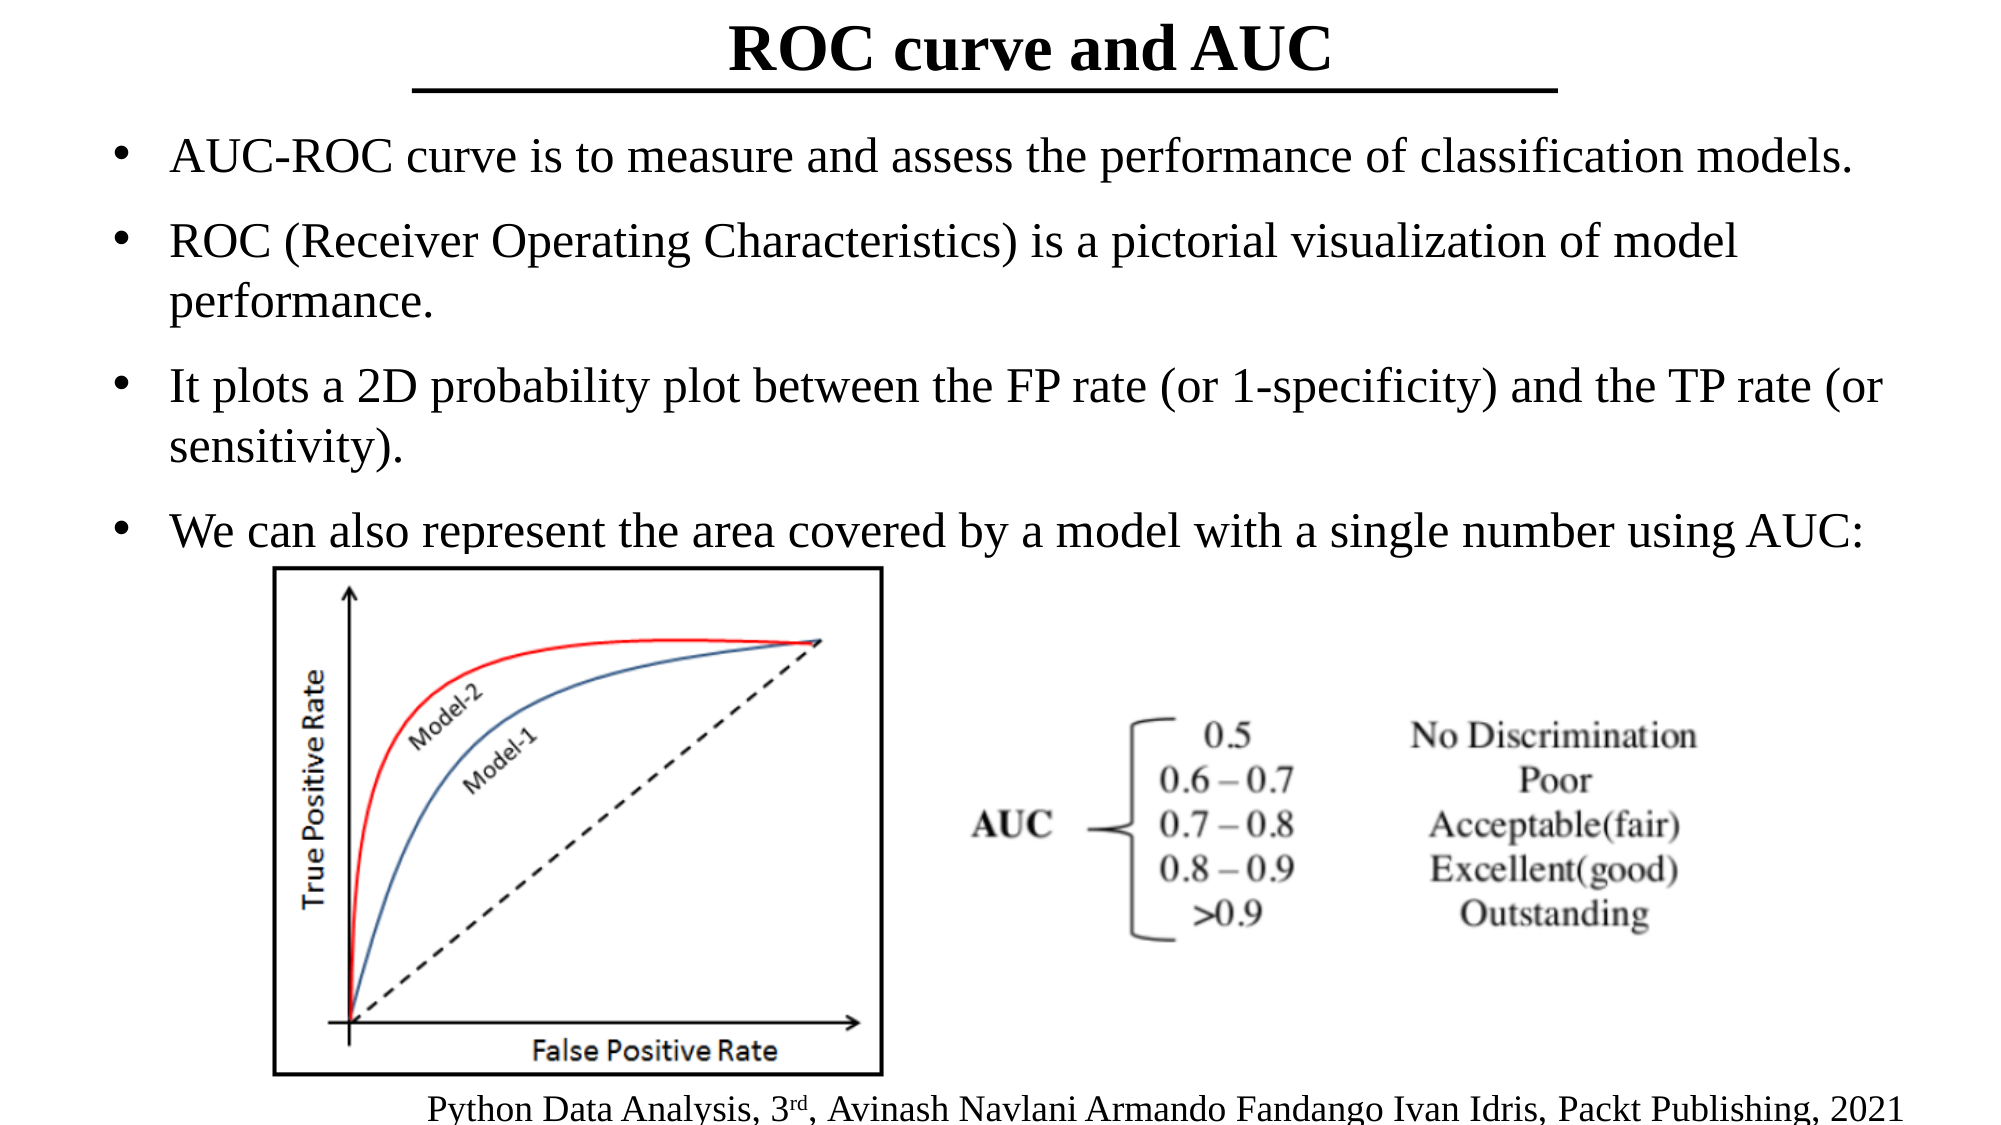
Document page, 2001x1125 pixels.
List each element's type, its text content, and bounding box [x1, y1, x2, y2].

text_box Python Data Analysis, 3rd, Avinash Navlani Armando Fandango Ivan Idris, Packt Publishing, 2021 [412, 1076, 1948, 1125]
picture [259, 554, 892, 1093]
text_box ROC curve and AUC [714, 0, 1426, 90]
picture [968, 685, 1717, 955]
text_box AUC-ROC curve is to measure and assess the performance of classification models. ROC (Receiver Operating Characteristics) is a pictorial visualization of model performance. It plots a 2D probability plot between the FP rate (or 1-specificity) and the TP rate (or sensitivity). We can also represent the area covered by a model with a single number using AUC: [98, 114, 1902, 565]
